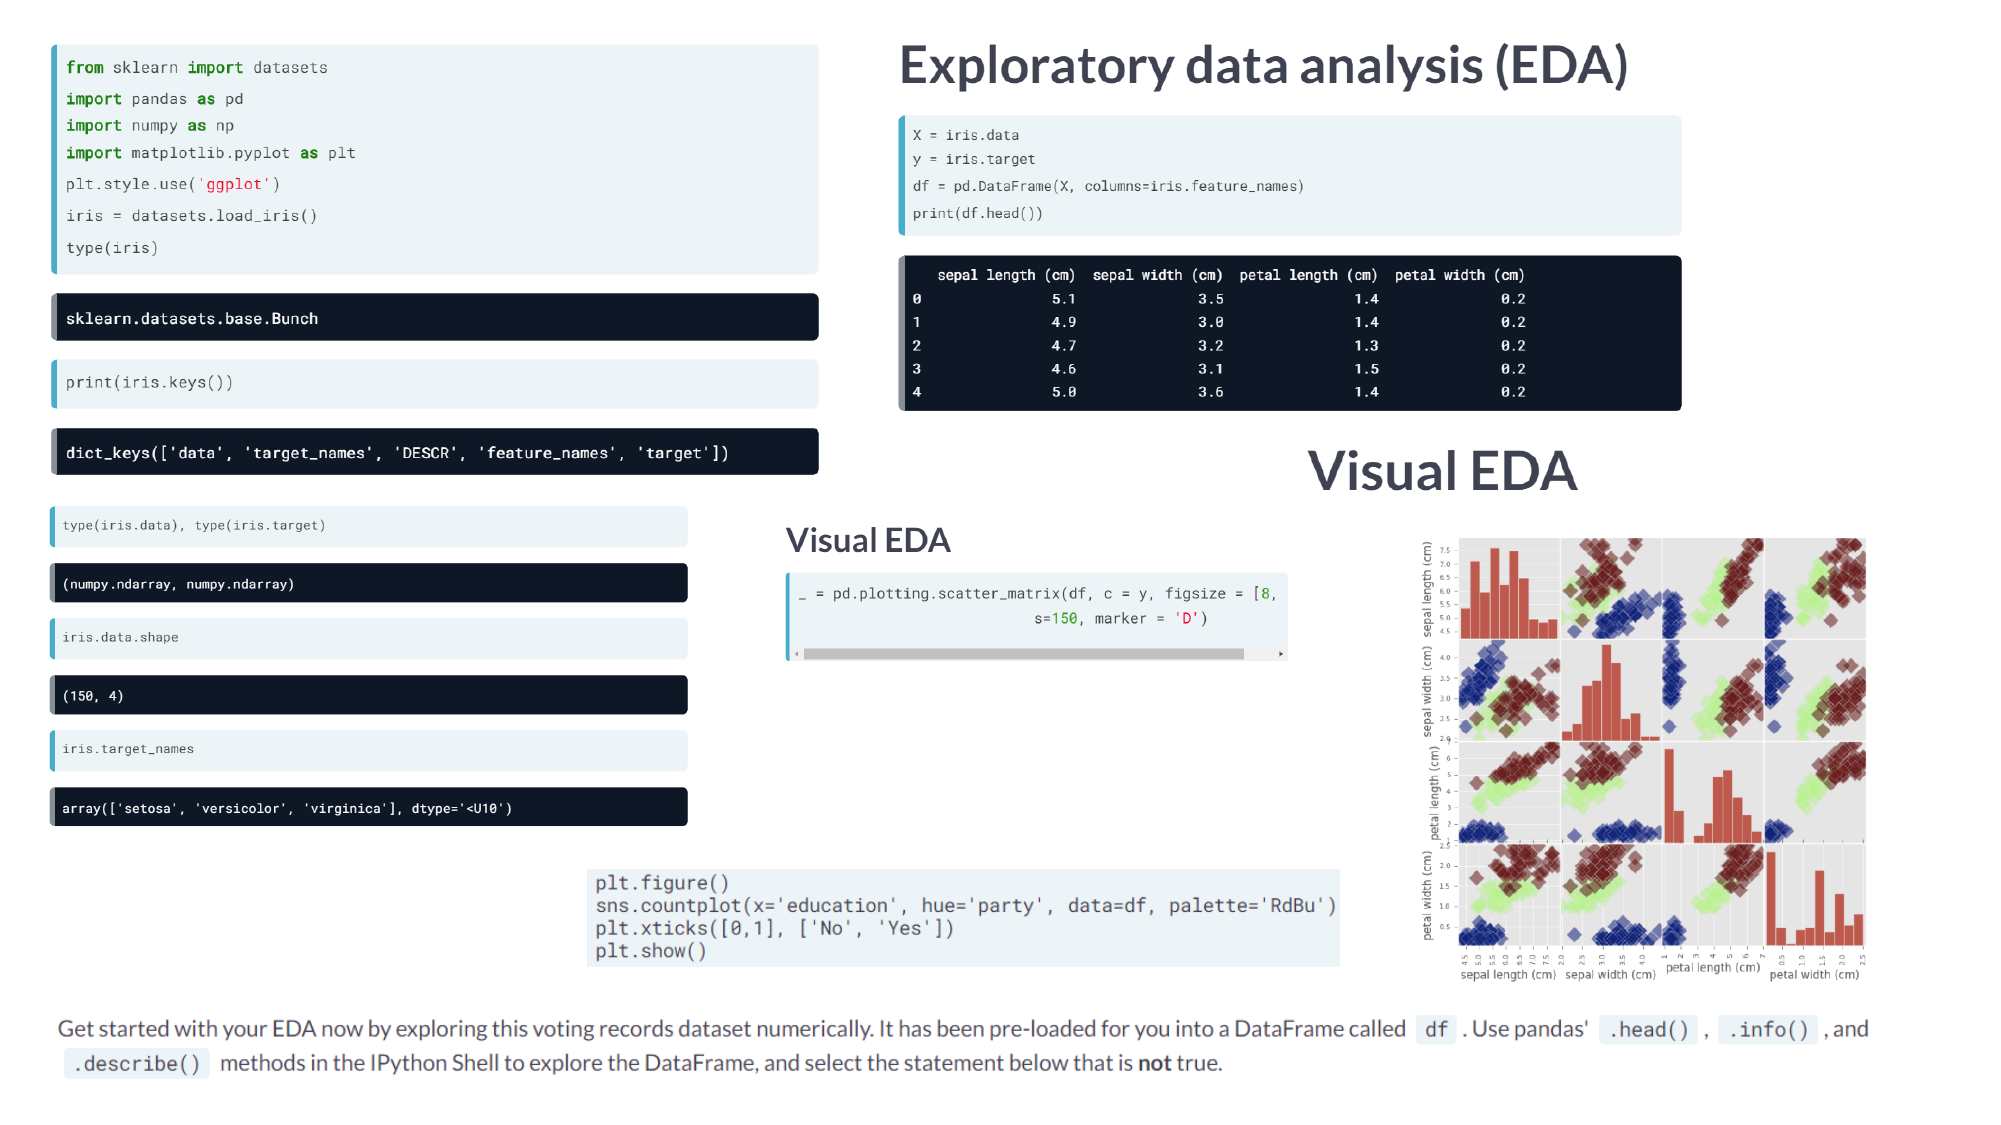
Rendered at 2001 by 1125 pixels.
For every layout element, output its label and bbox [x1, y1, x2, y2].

picture [587, 444, 1880, 990]
picture [47, 40, 822, 479]
picture [47, 1015, 1880, 1081]
picture [47, 503, 691, 830]
picture [782, 524, 1292, 667]
picture [898, 40, 1685, 415]
